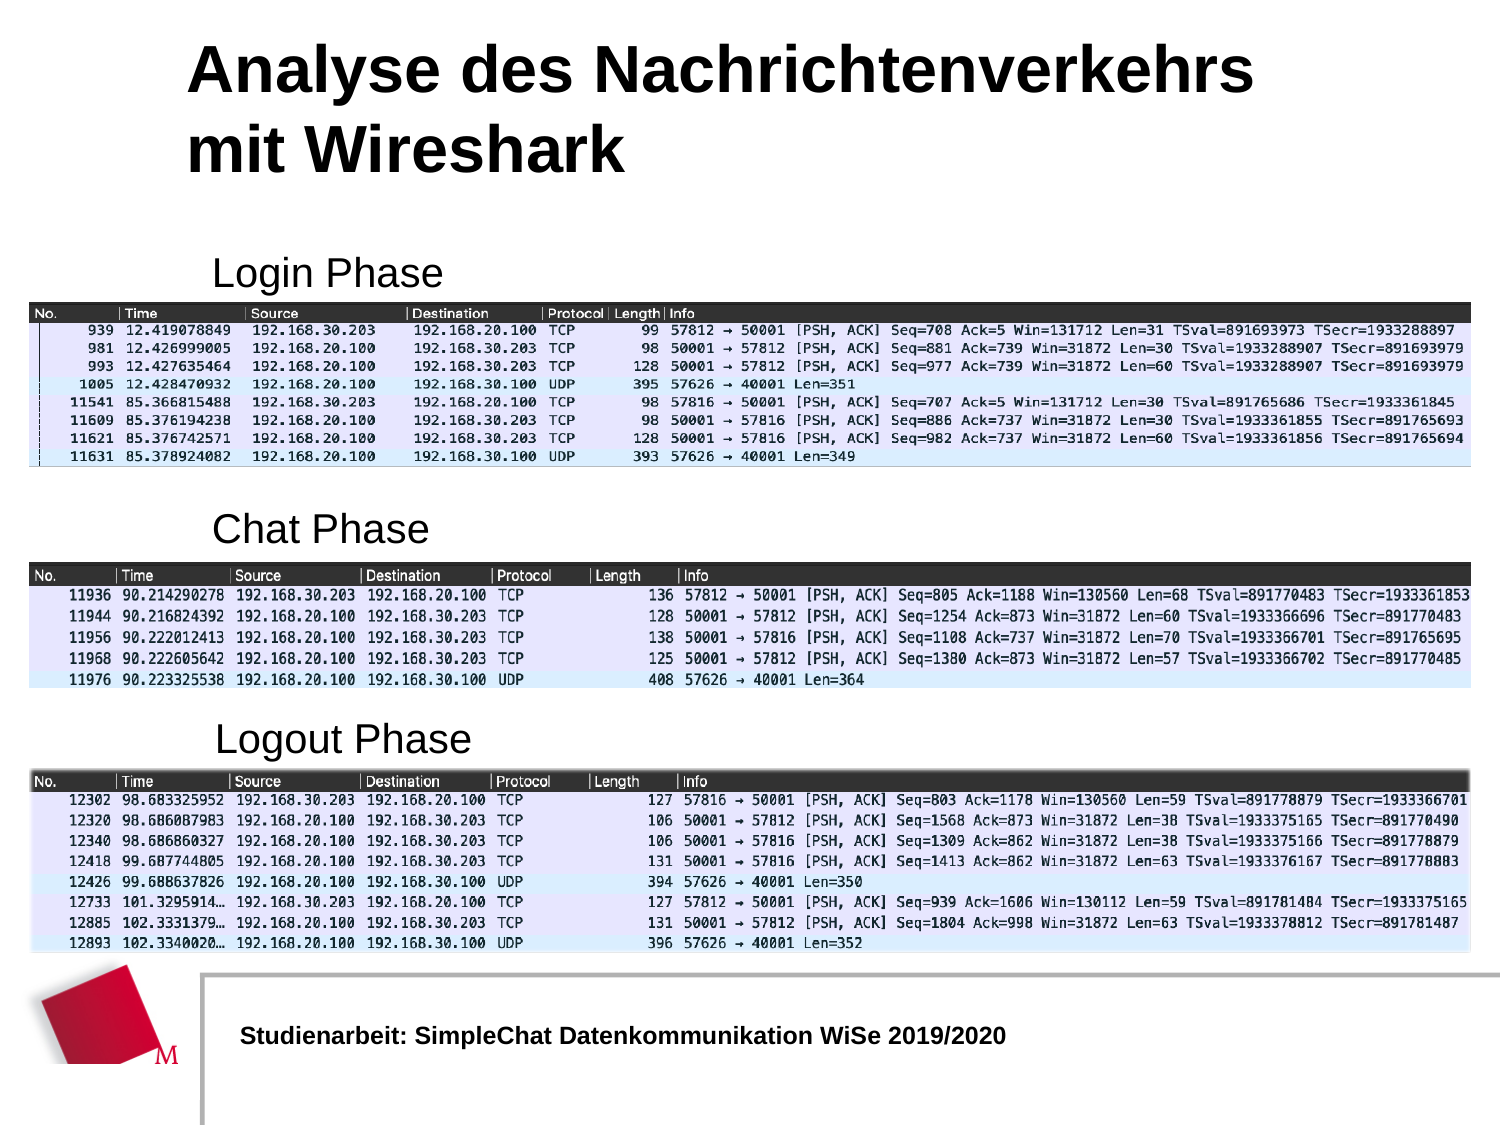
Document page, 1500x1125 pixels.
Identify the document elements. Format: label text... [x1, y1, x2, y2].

picture [29, 301, 1471, 467]
title Analyse des Nachrichtenverkehrs mit Wireshark [171, 0, 1388, 213]
picture [29, 768, 1471, 953]
text_box Login Phase [197, 238, 464, 300]
text_box Logout Phase [200, 704, 491, 766]
text_box Chat Phase [197, 494, 464, 558]
picture [29, 562, 1471, 688]
picture [20, 954, 178, 1064]
